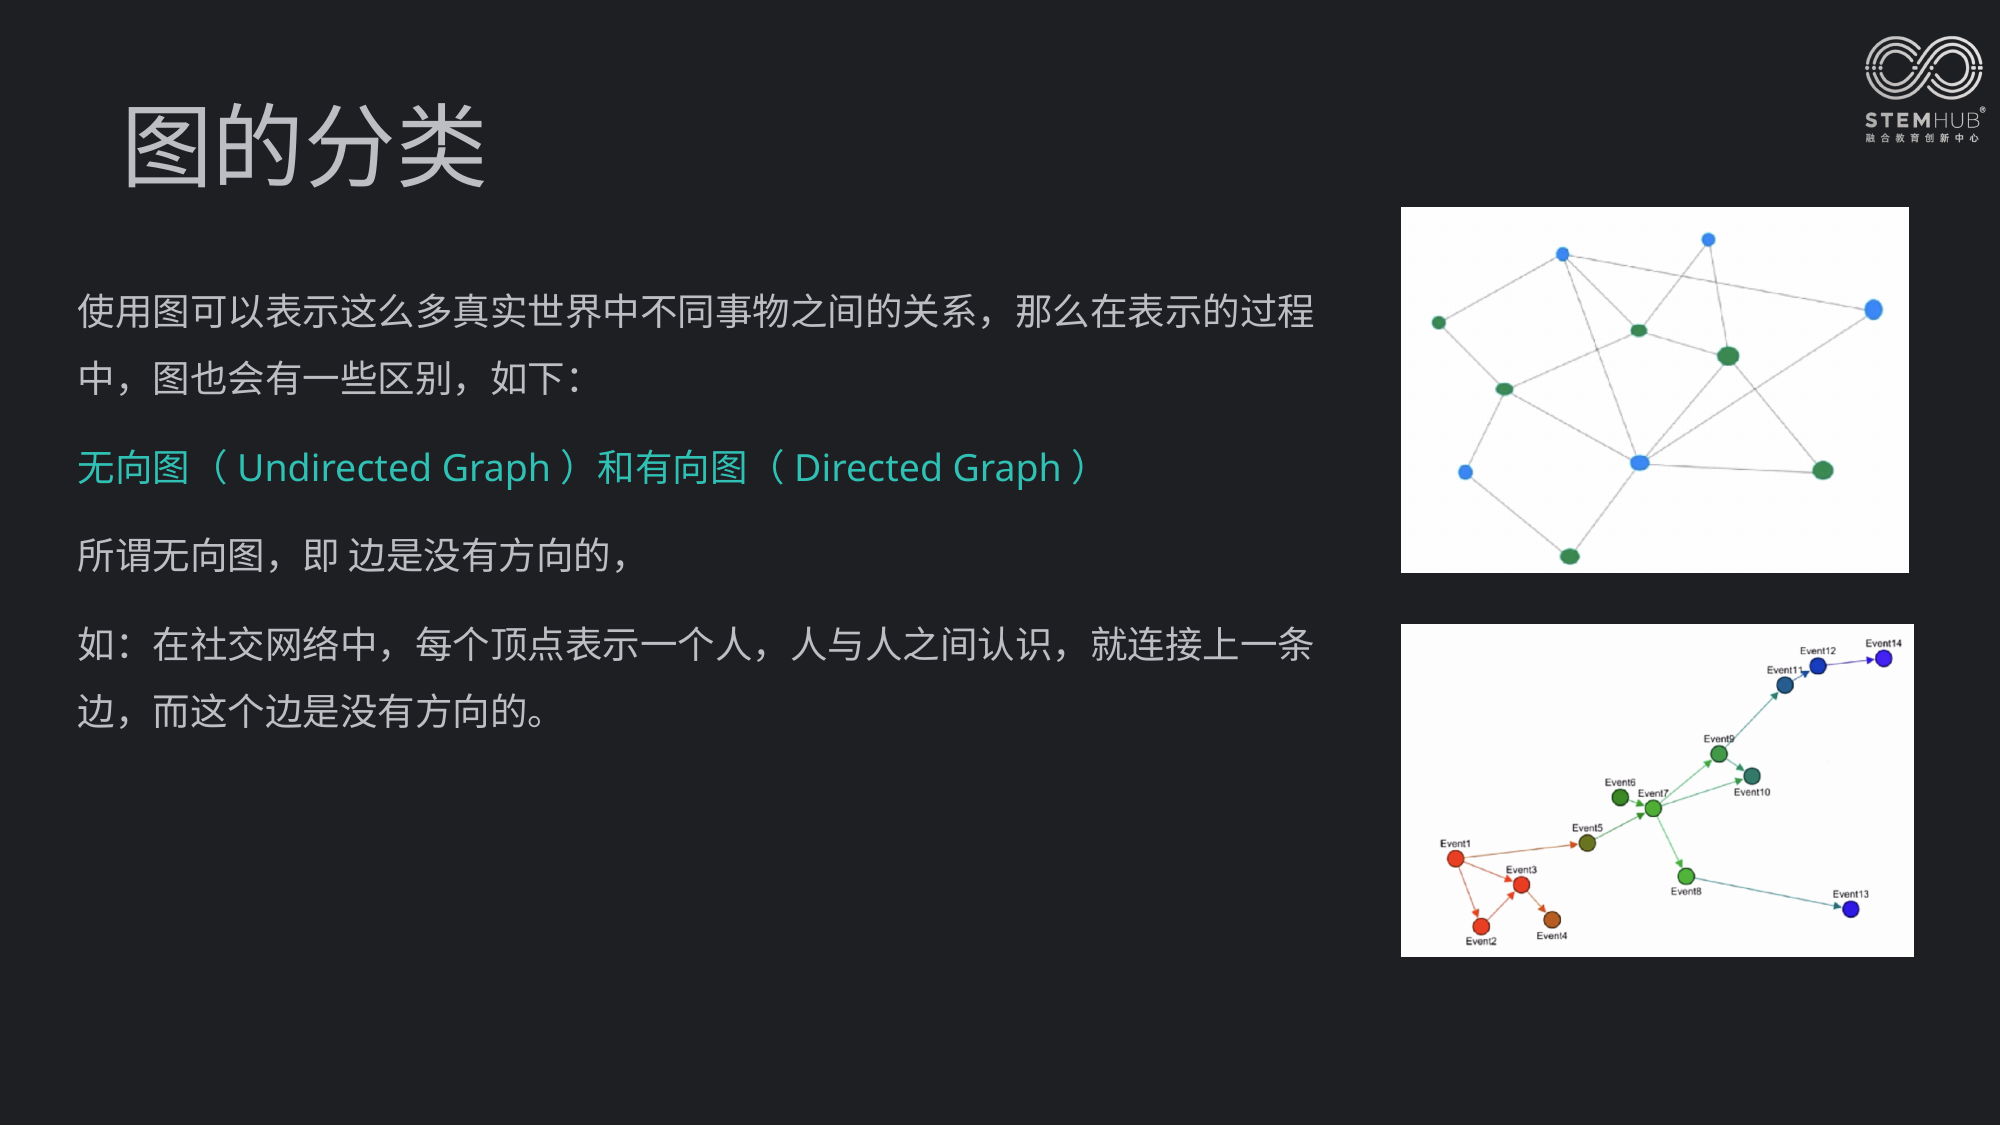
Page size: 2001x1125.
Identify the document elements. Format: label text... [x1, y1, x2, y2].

picture [1400, 624, 1914, 957]
list 使用图可以表示这么多真实世界中不同事物之间的关系，那么在表示的过程中，图也会有一些区别，如下： 无向图（Undirected Graph）和有向图（Directed Graph） 所谓无向图，即 边是没有方向的， 如：在社交网络中，每个顶点表示一个人，人与人之间认识，就连接上一条边，而这个边是没有方向的。 [63, 258, 1345, 1021]
picture [1849, 0, 2000, 180]
picture [1400, 207, 1910, 574]
title 图的分类 [106, 42, 1832, 260]
